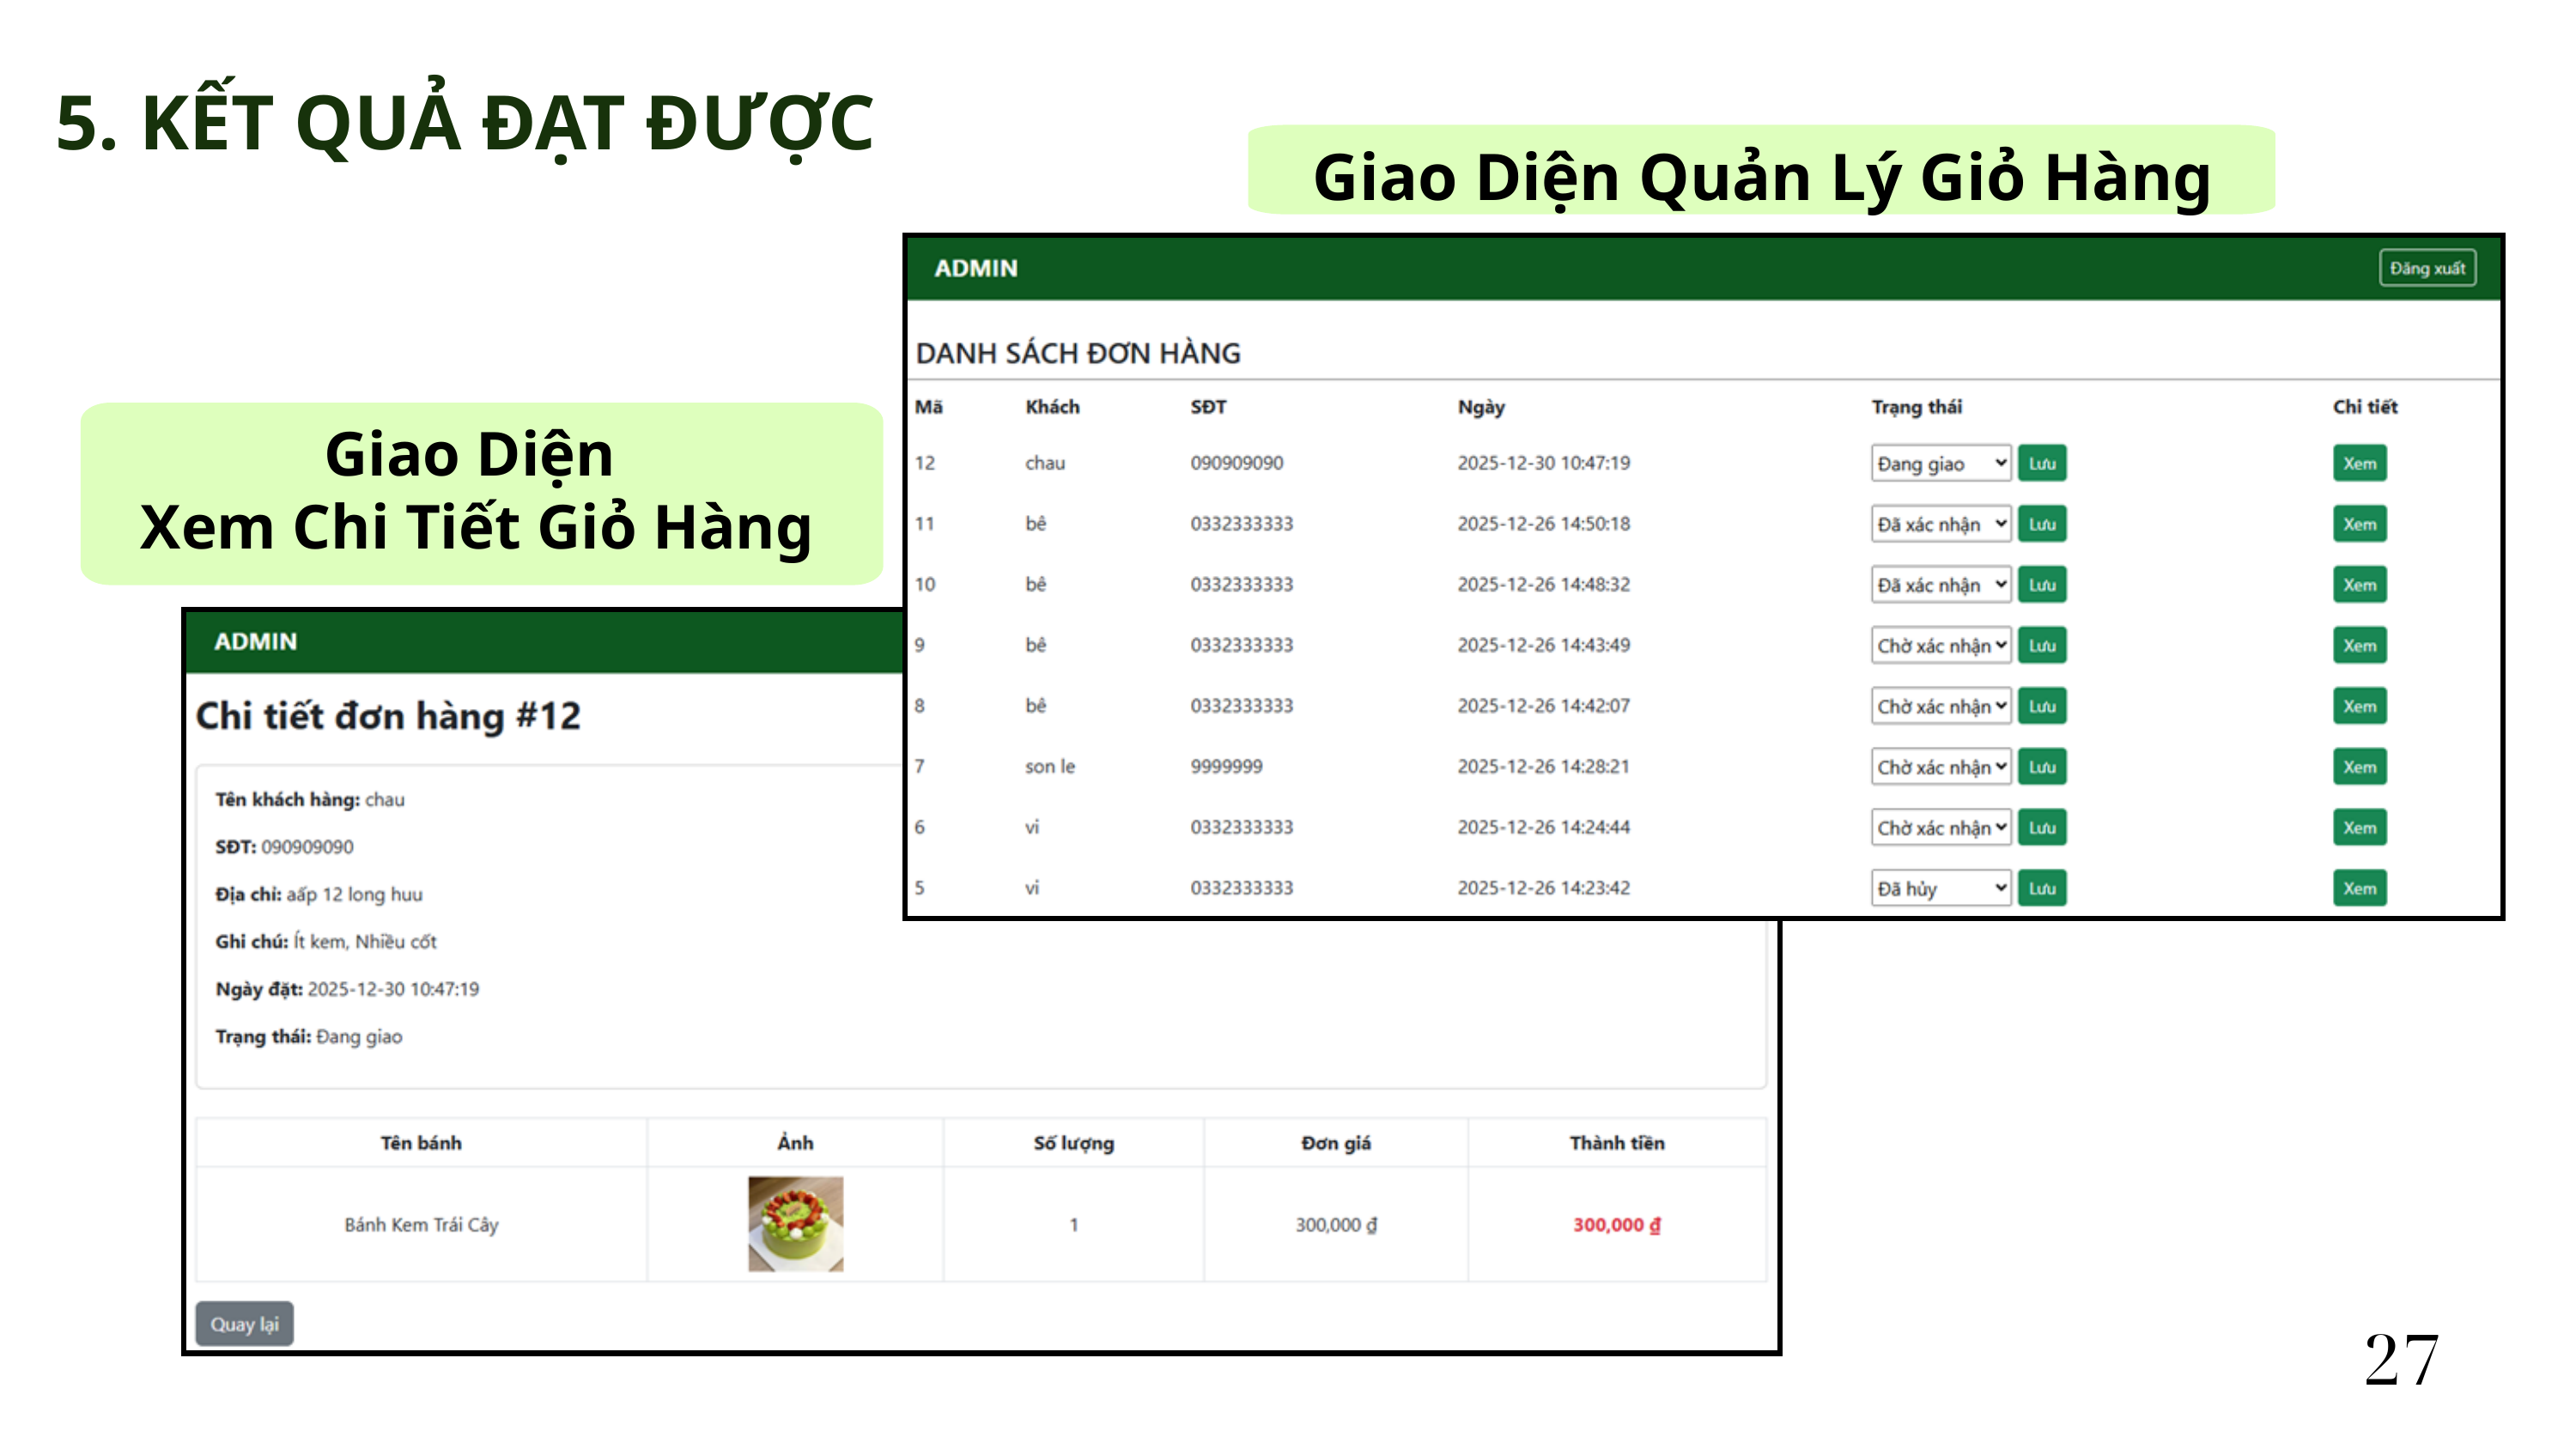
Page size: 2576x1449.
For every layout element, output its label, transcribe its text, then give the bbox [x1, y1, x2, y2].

text_box 5. KẾT QUẢ ĐẠT ĐƯỢC [55, 89, 1267, 165]
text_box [1116, 120, 2411, 231]
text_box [10, 306, 945, 671]
text_box [904, 235, 2504, 919]
text_box 27 [2363, 1300, 2442, 1399]
text_box [183, 678, 1781, 1354]
